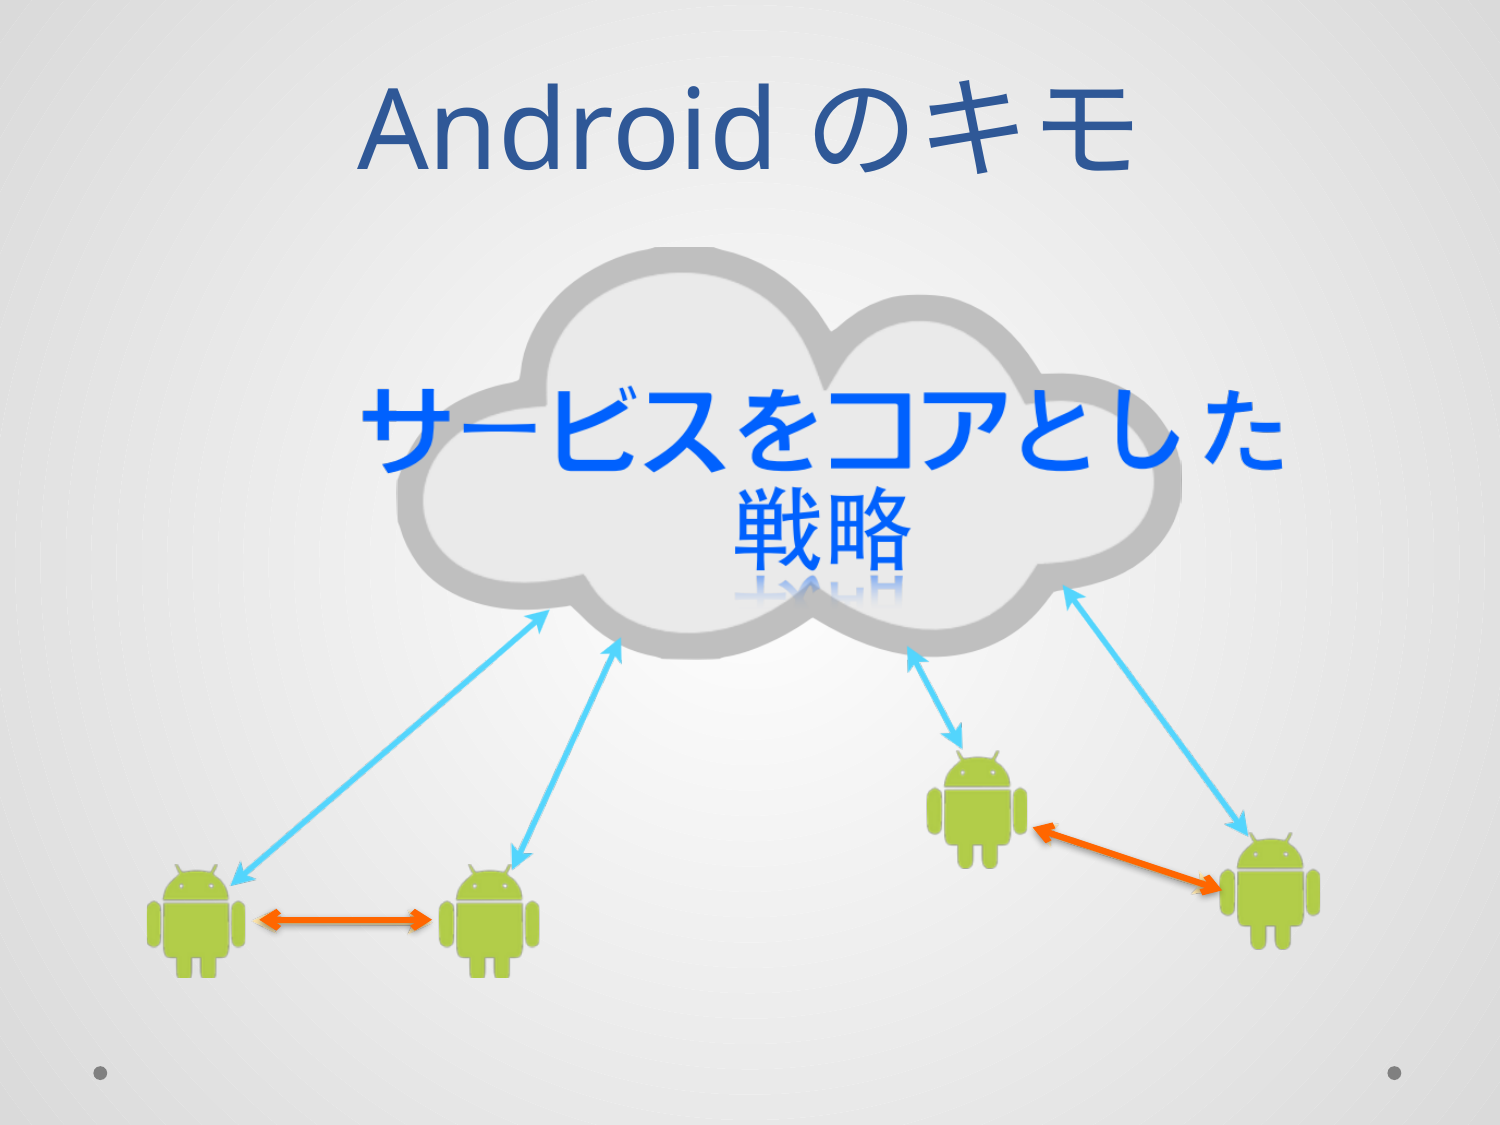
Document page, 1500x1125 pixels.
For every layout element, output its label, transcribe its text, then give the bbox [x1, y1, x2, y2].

title Androidのキモ [75, 0, 1425, 263]
picture [146, 247, 1354, 979]
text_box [1032, 827, 1223, 891]
